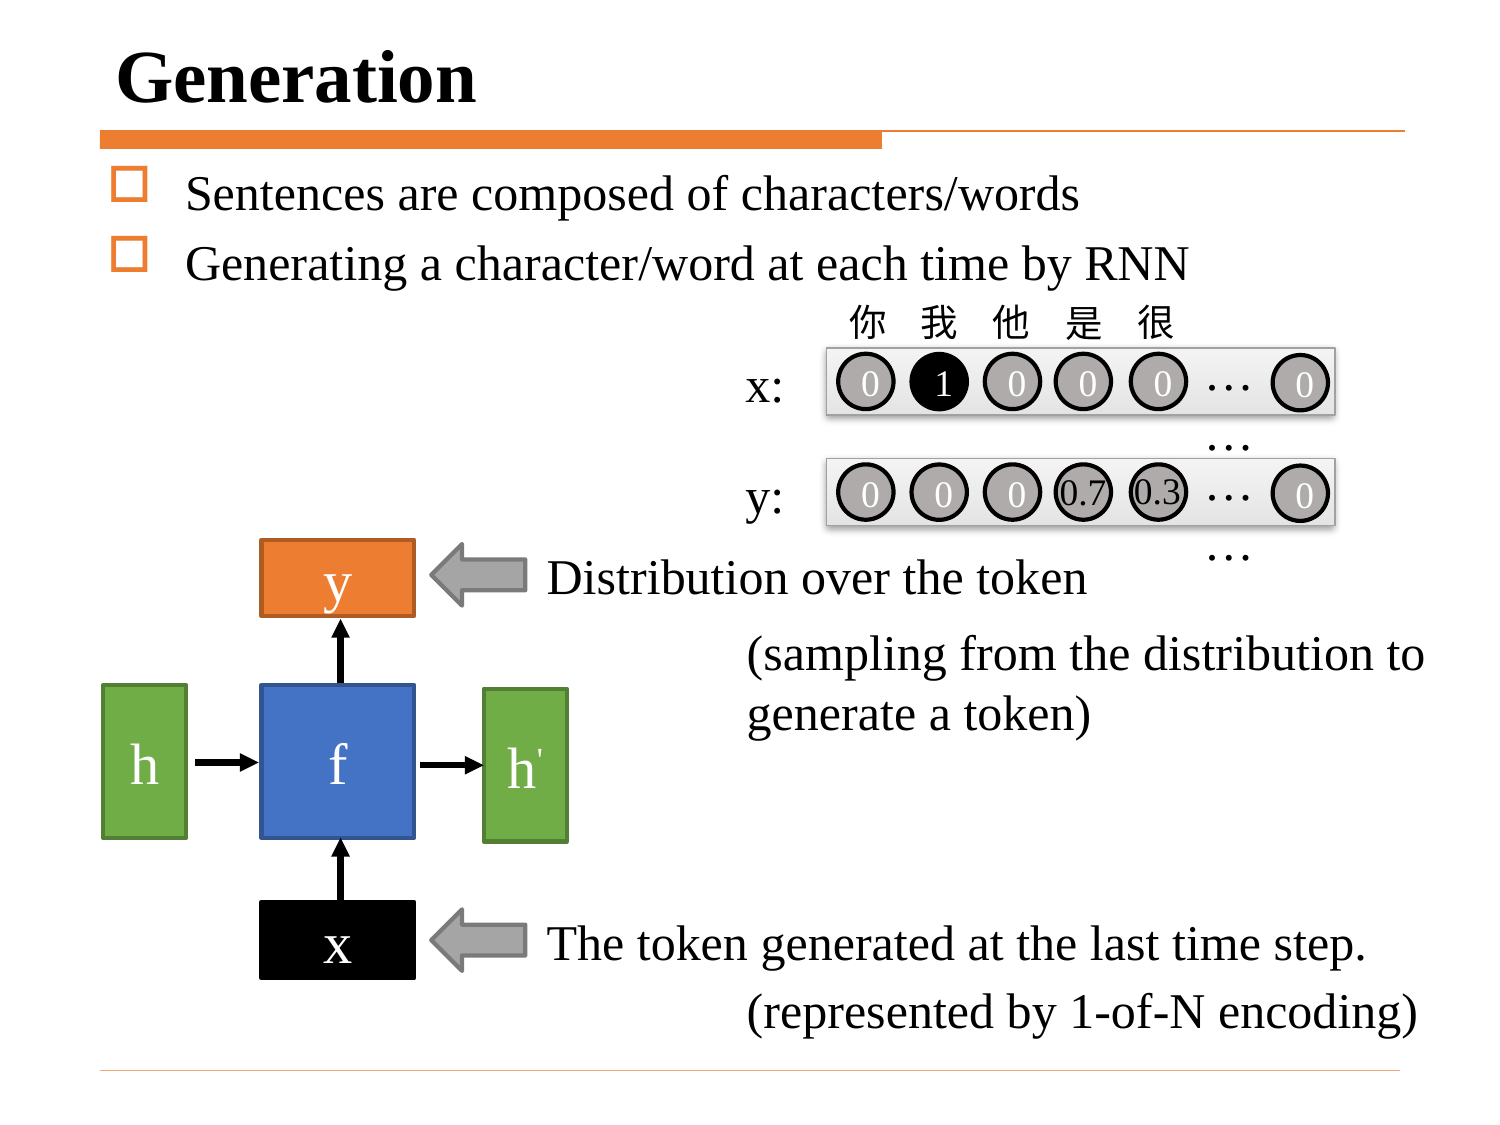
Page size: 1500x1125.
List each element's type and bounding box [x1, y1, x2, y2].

text_box [102, 291, 1455, 1046]
title [100, 30, 1412, 126]
list [92, 152, 1406, 1059]
text_box [667, 456, 800, 531]
text_box [667, 344, 800, 420]
text_box [731, 613, 1483, 748]
